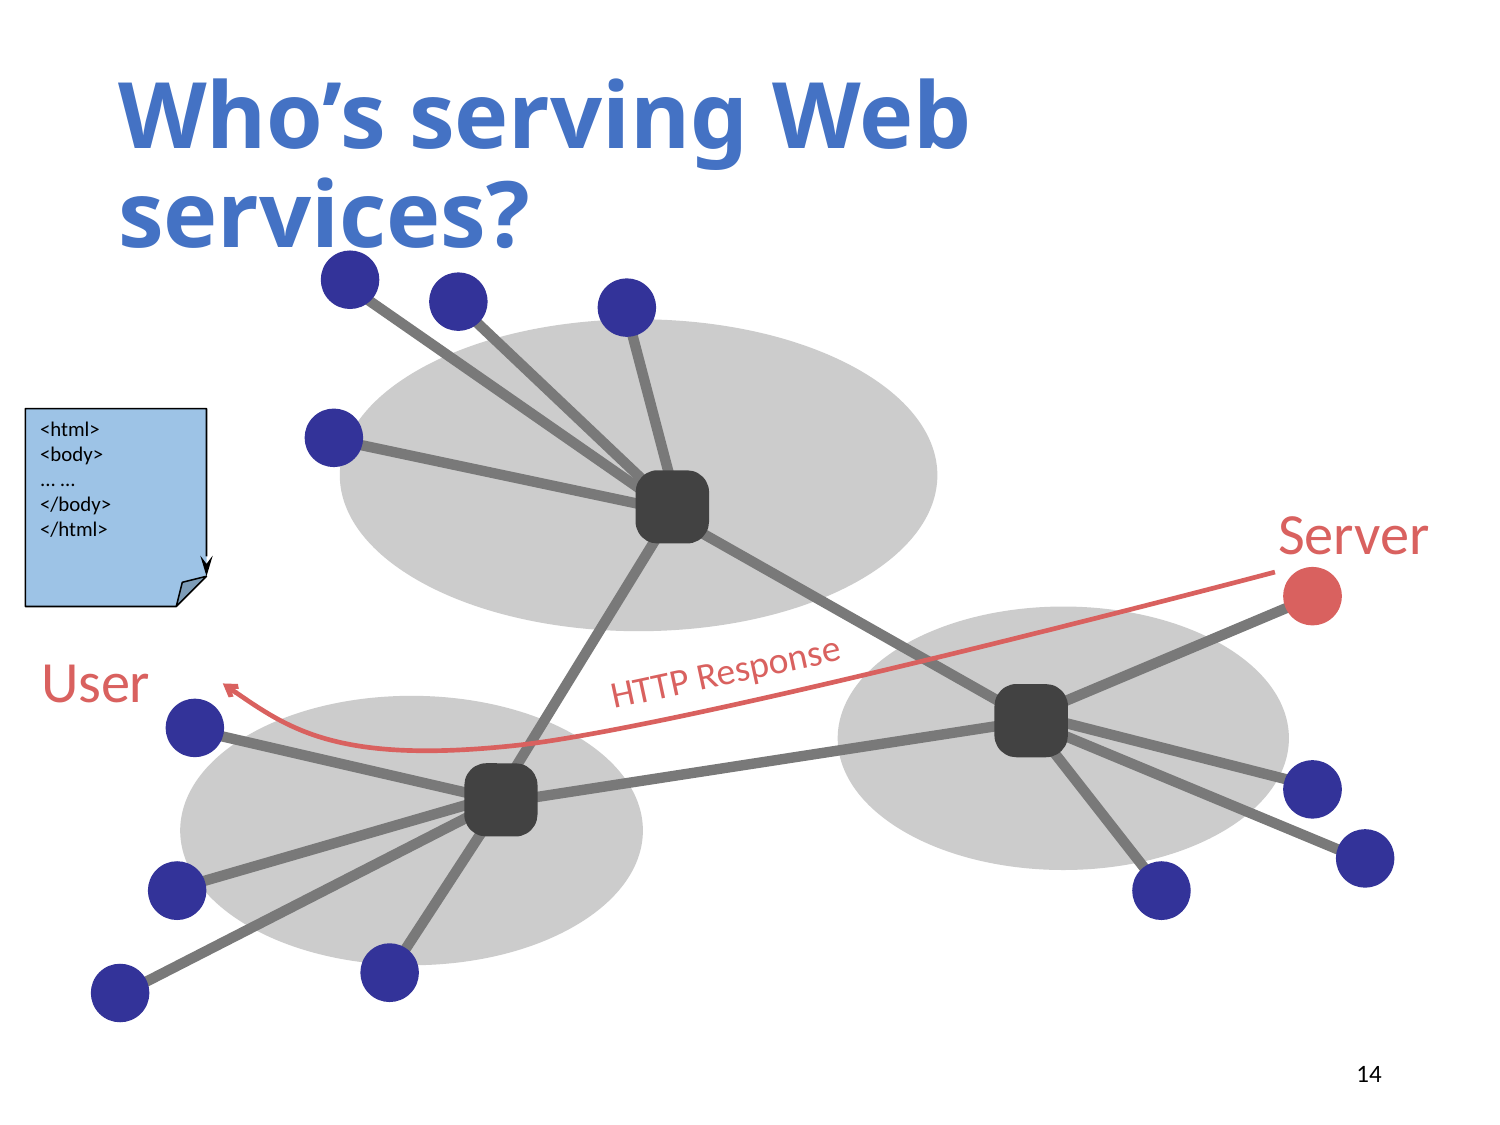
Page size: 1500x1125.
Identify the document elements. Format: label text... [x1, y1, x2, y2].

text_box [180, 720, 643, 966]
text_box <html> <body> ... … </body> </html> [25, 408, 213, 607]
title Who’s serving Web services? [103, 59, 1397, 278]
text_box [147, 861, 207, 921]
text_box [429, 278, 488, 331]
text_box [339, 319, 938, 632]
text_box [464, 763, 538, 837]
text_box [304, 408, 364, 468]
text_box [1283, 760, 1342, 819]
text_box [597, 278, 657, 337]
text_box [1132, 861, 1191, 921]
text_box [360, 943, 419, 1003]
text_box [837, 611, 1289, 871]
text_box [320, 278, 380, 310]
text_box [165, 698, 225, 758]
text_box User [26, 636, 166, 722]
text_box [222, 571, 1275, 751]
text_box [635, 470, 710, 544]
text_box [1283, 574, 1342, 626]
slide_number 14 [1059, 1042, 1397, 1103]
text_box [1335, 829, 1395, 888]
text_box HTTP Response [589, 612, 861, 727]
text_box [994, 684, 1068, 758]
text_box [90, 963, 150, 1023]
text_box Server [1263, 489, 1445, 574]
